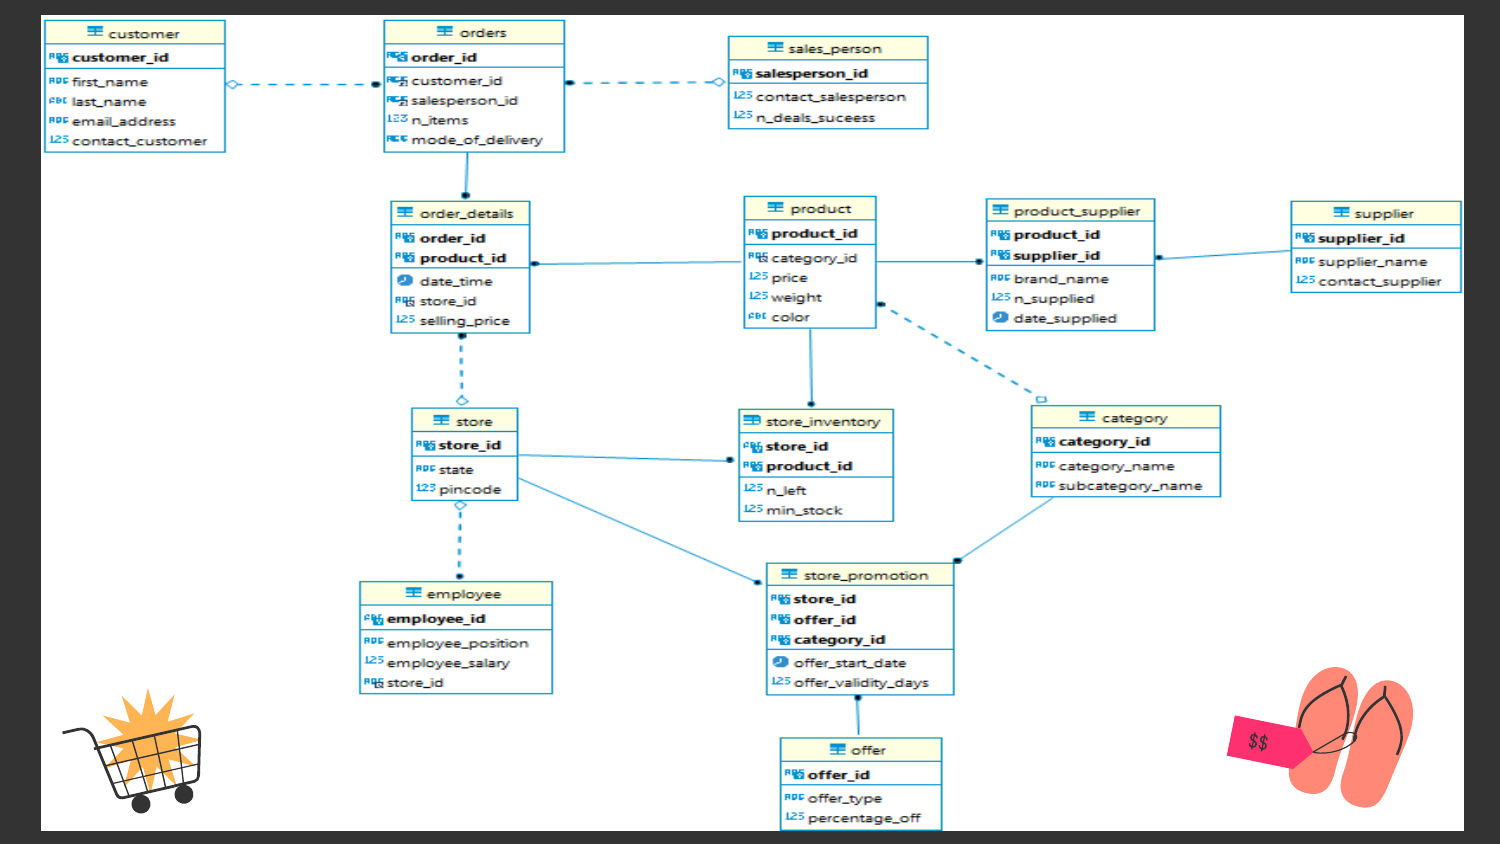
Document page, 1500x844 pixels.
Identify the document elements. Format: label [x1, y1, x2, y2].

text_box [1233, 664, 1410, 799]
text_box [0, 0, 1500, 844]
text_box [68, 691, 205, 814]
picture [41, 15, 1465, 831]
